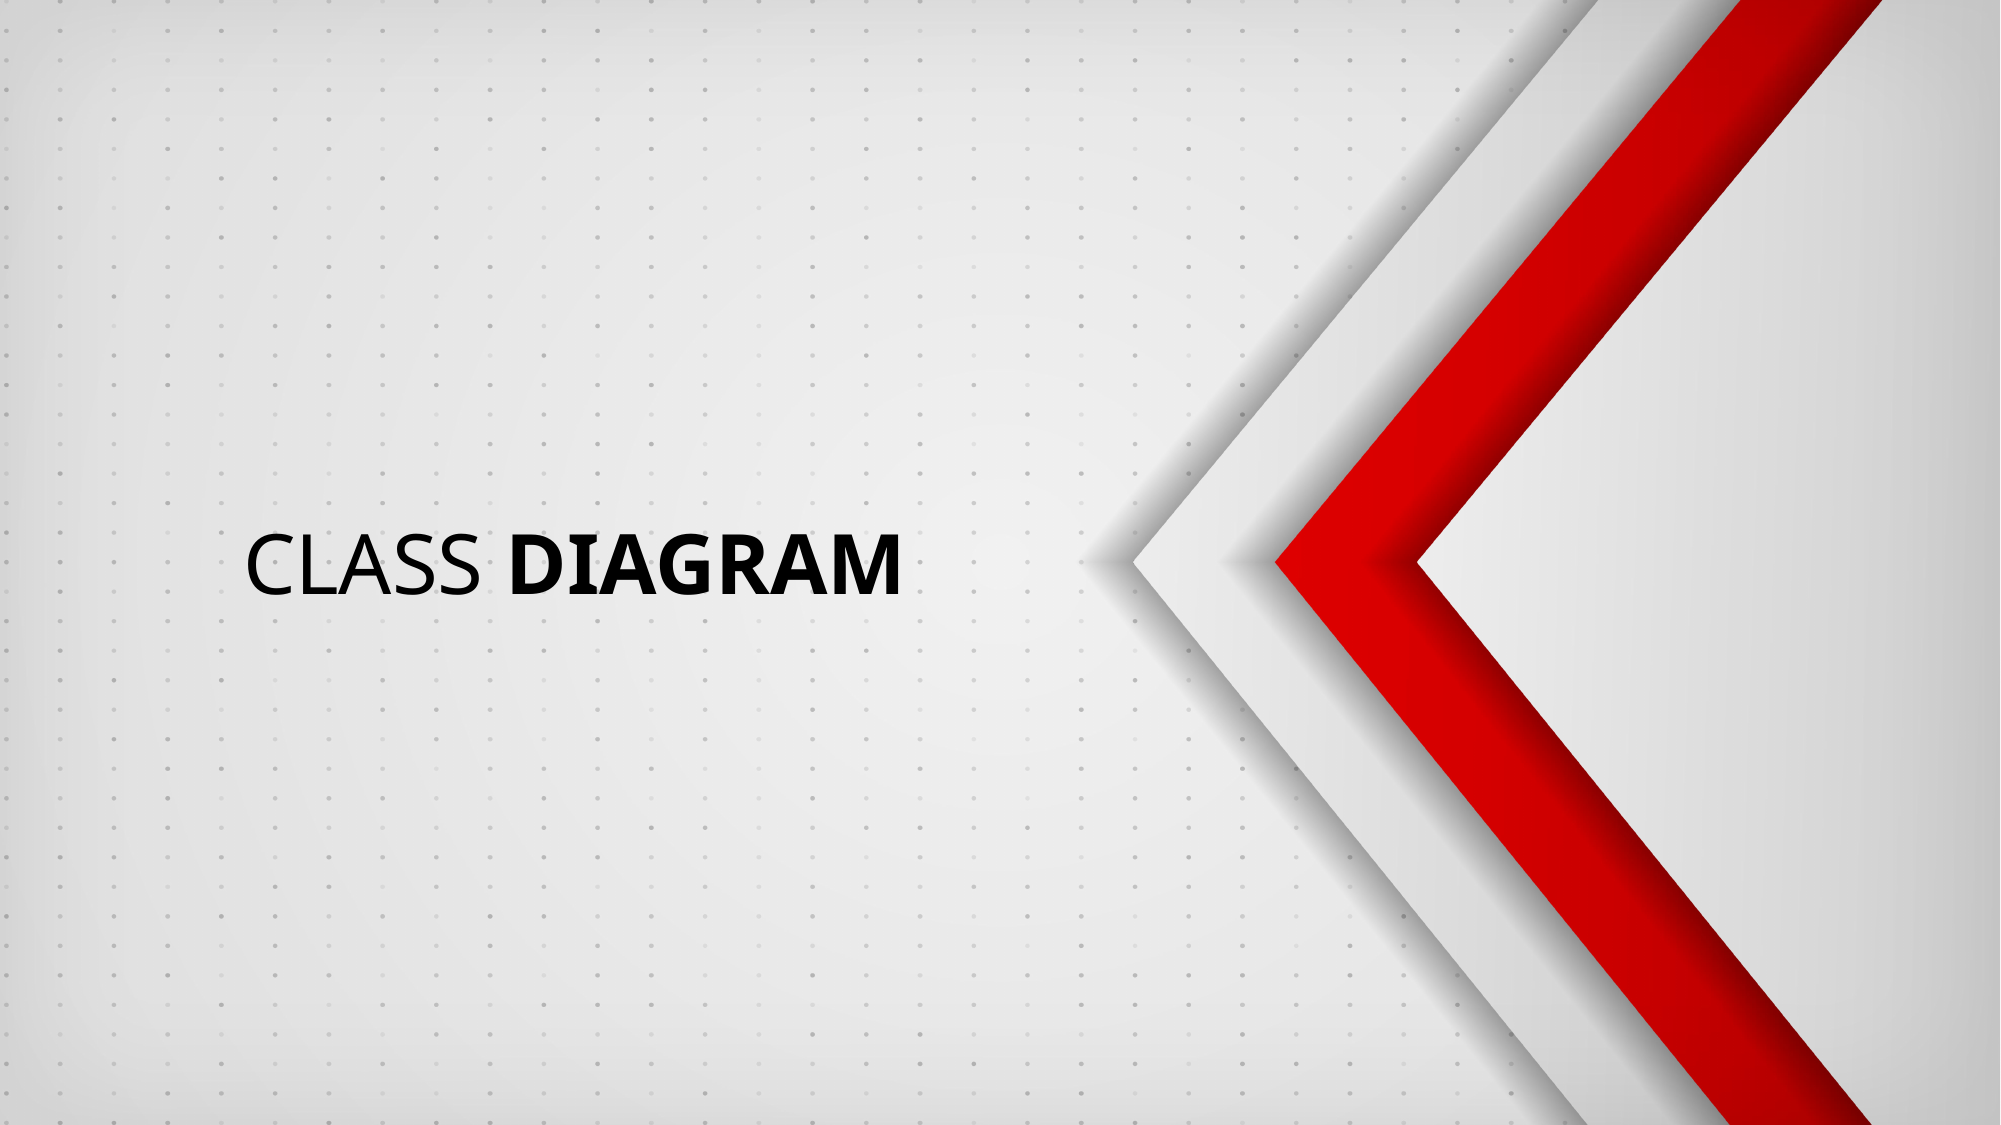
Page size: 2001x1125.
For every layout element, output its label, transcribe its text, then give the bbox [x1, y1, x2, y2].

text_box CLASS DIAGRAM [0, 515, 1287, 700]
picture [0, 0, 2001, 1125]
